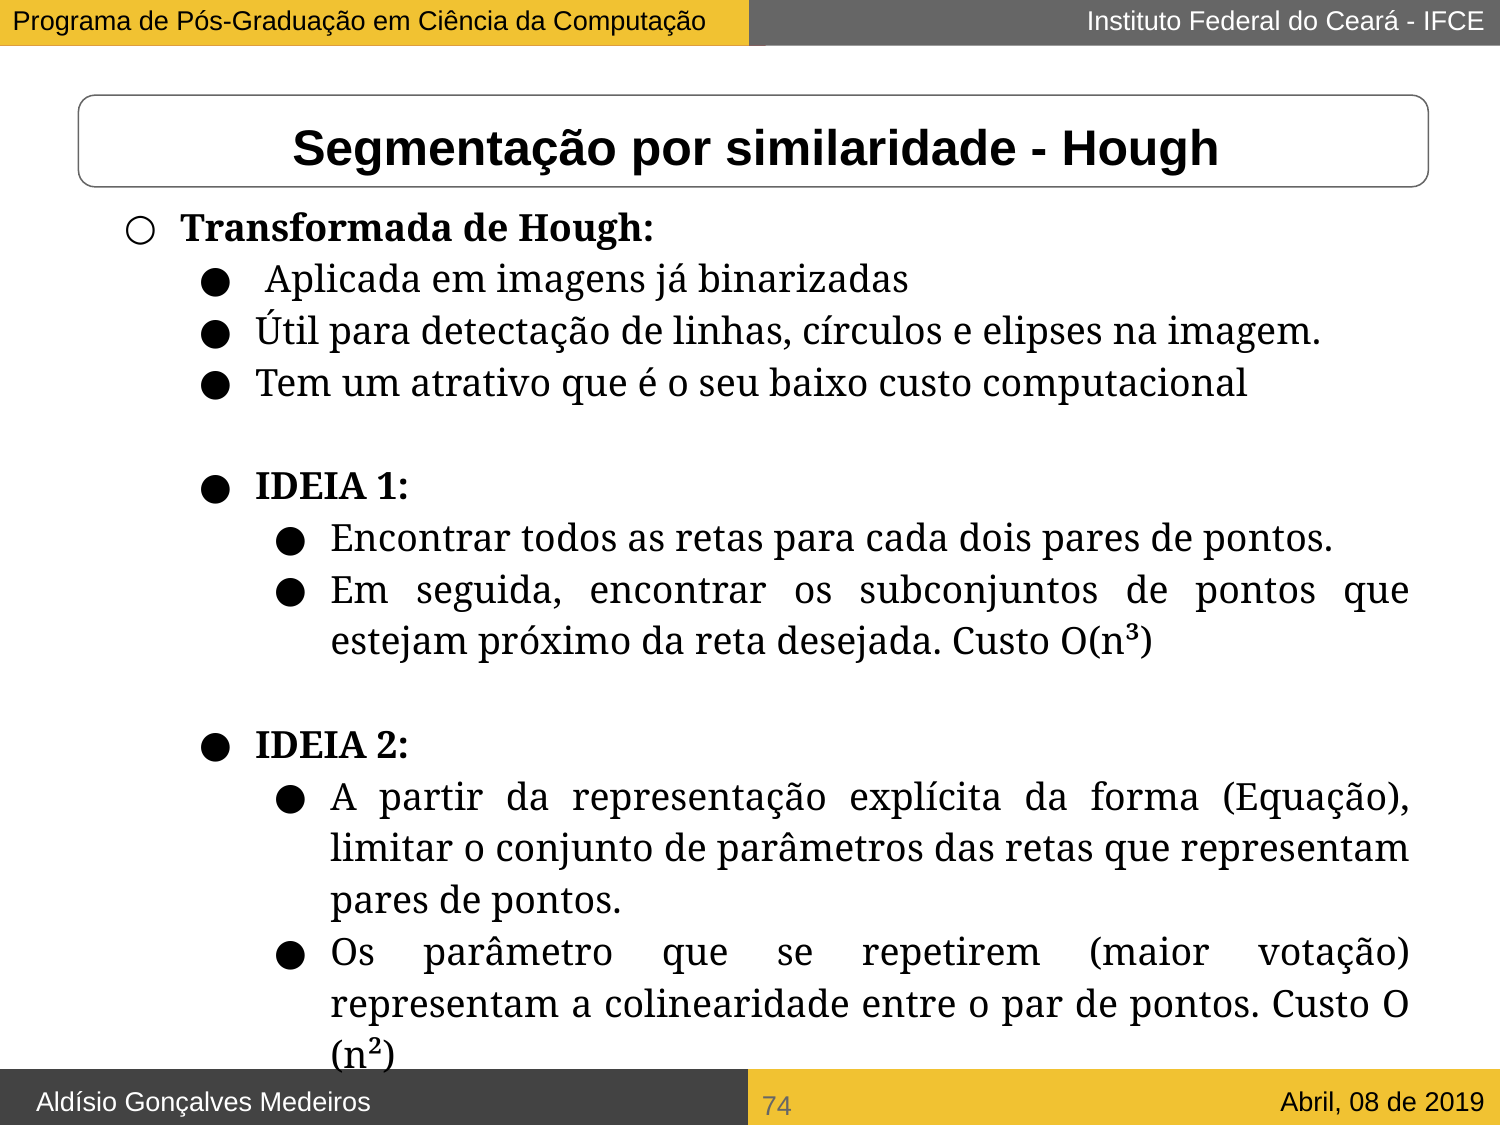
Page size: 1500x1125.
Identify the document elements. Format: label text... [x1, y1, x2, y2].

text_box <number> [731, 1061, 822, 1125]
text_box Transformada de Hough: Aplicada em imagens já binarizadas Útil para detectação de linhas, círculos e elipses na imagem. Tem um atrativo que é o seu baixo custo computacional IDEIA 1: Encontrar todos as retas para cada dois pares de pontos. Em seguida, encontrar os subconjuntos de pontos que estejam próximo da reta desejada. Custo O(n³) IDEIA 2: A partir da representação explícita da forma (Equação), limitar o conjunto de parâmetros das retas que representam pares de pontos. Os parâmetro que se repetirem (maior votação) representam a colinearidade entre o par de pontos. Custo O (n²) [90, 181, 1426, 797]
text_box Segmentação por similaridade - Hough [88, 99, 1424, 192]
